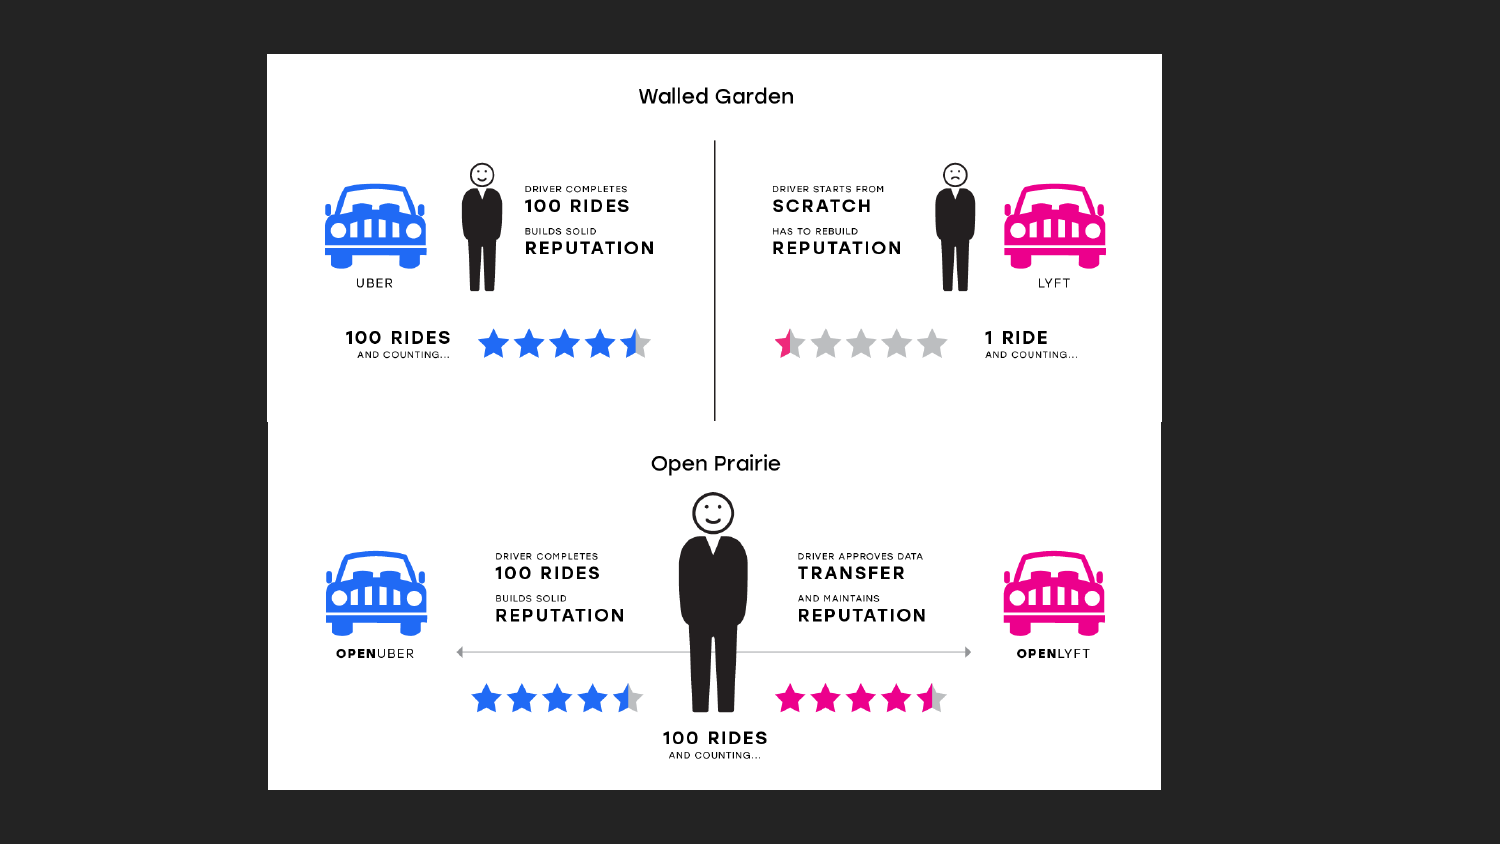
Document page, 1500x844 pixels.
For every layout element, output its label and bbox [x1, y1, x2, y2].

picture [267, 53, 1162, 790]
